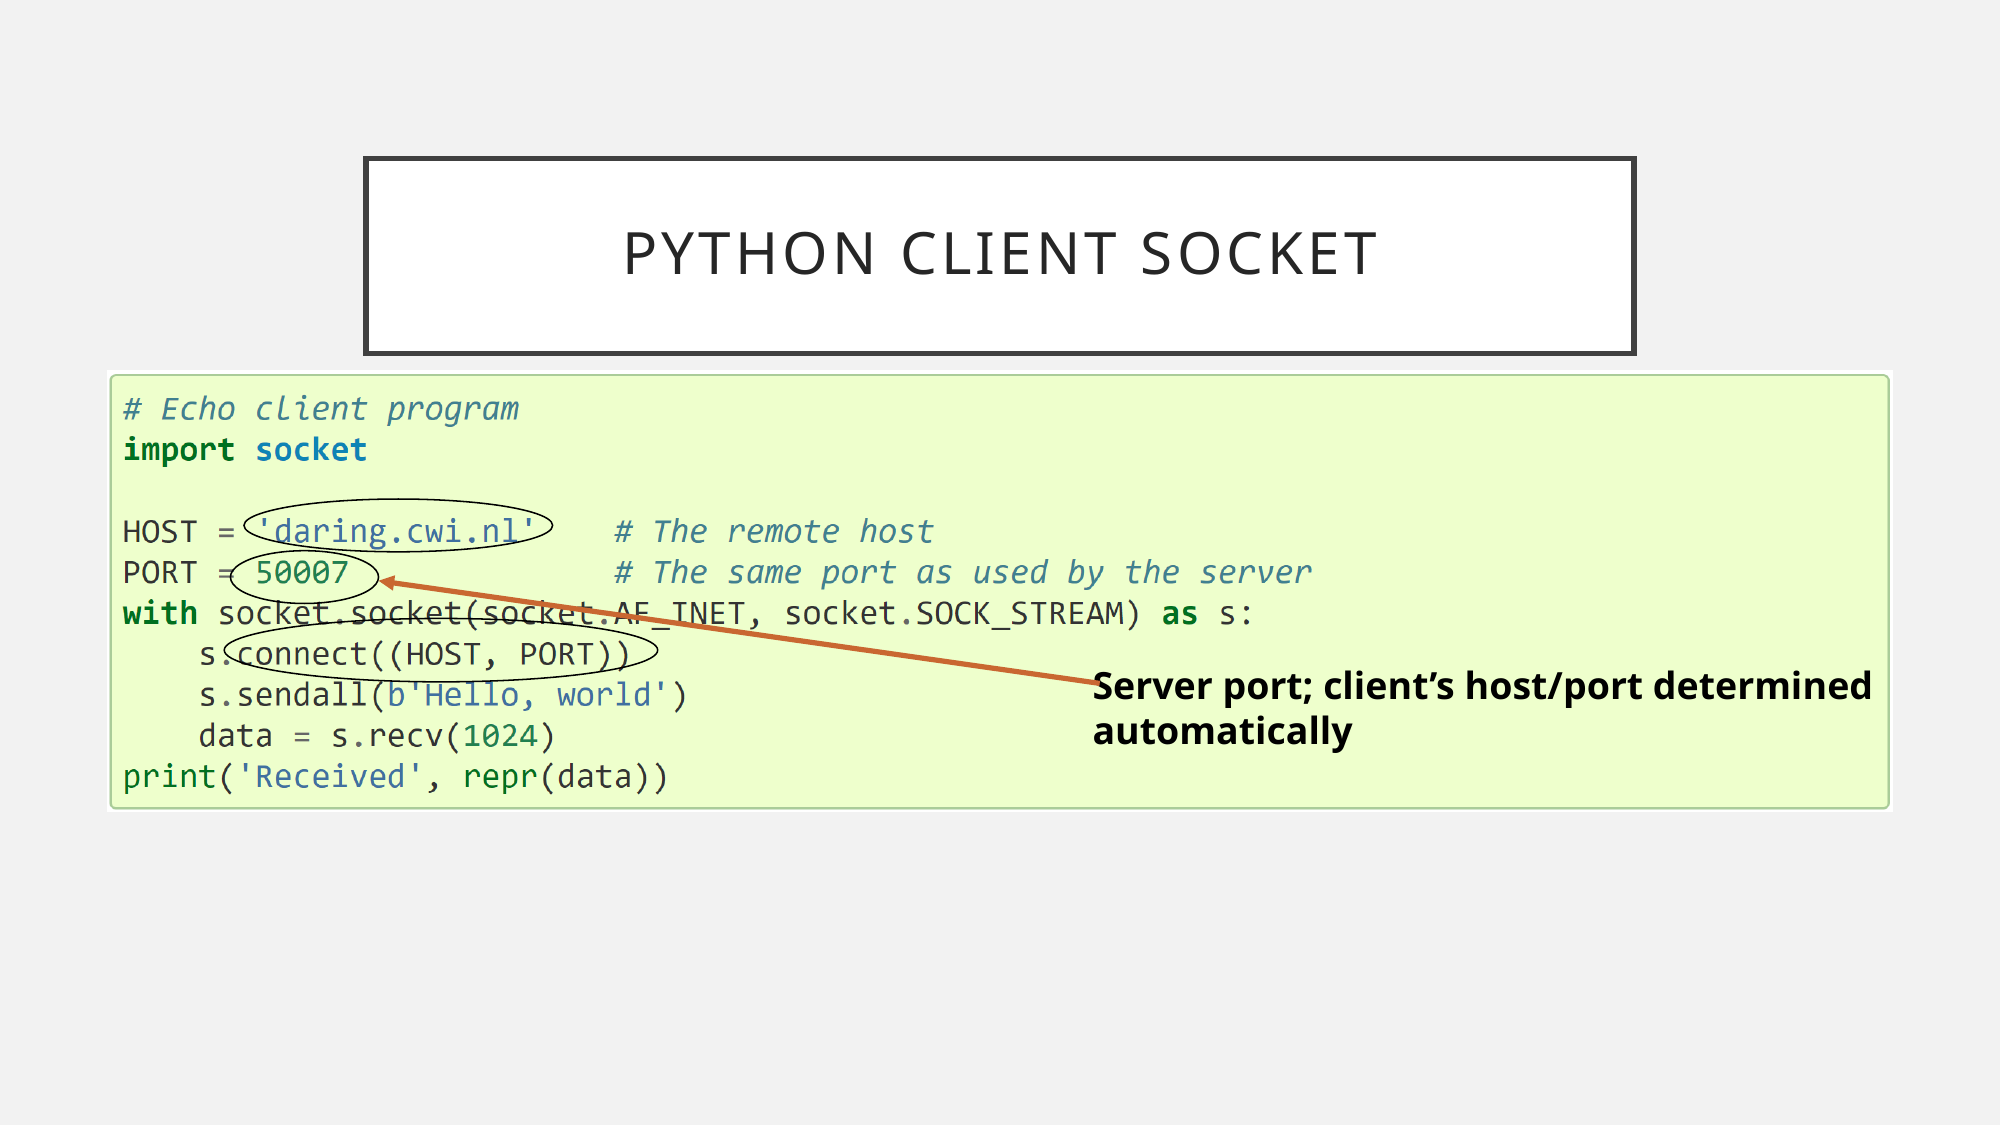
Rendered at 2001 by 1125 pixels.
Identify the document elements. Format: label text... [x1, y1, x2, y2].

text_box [378, 580, 1100, 684]
title Python Client Socket [363, 156, 1637, 356]
picture [107, 370, 1893, 812]
